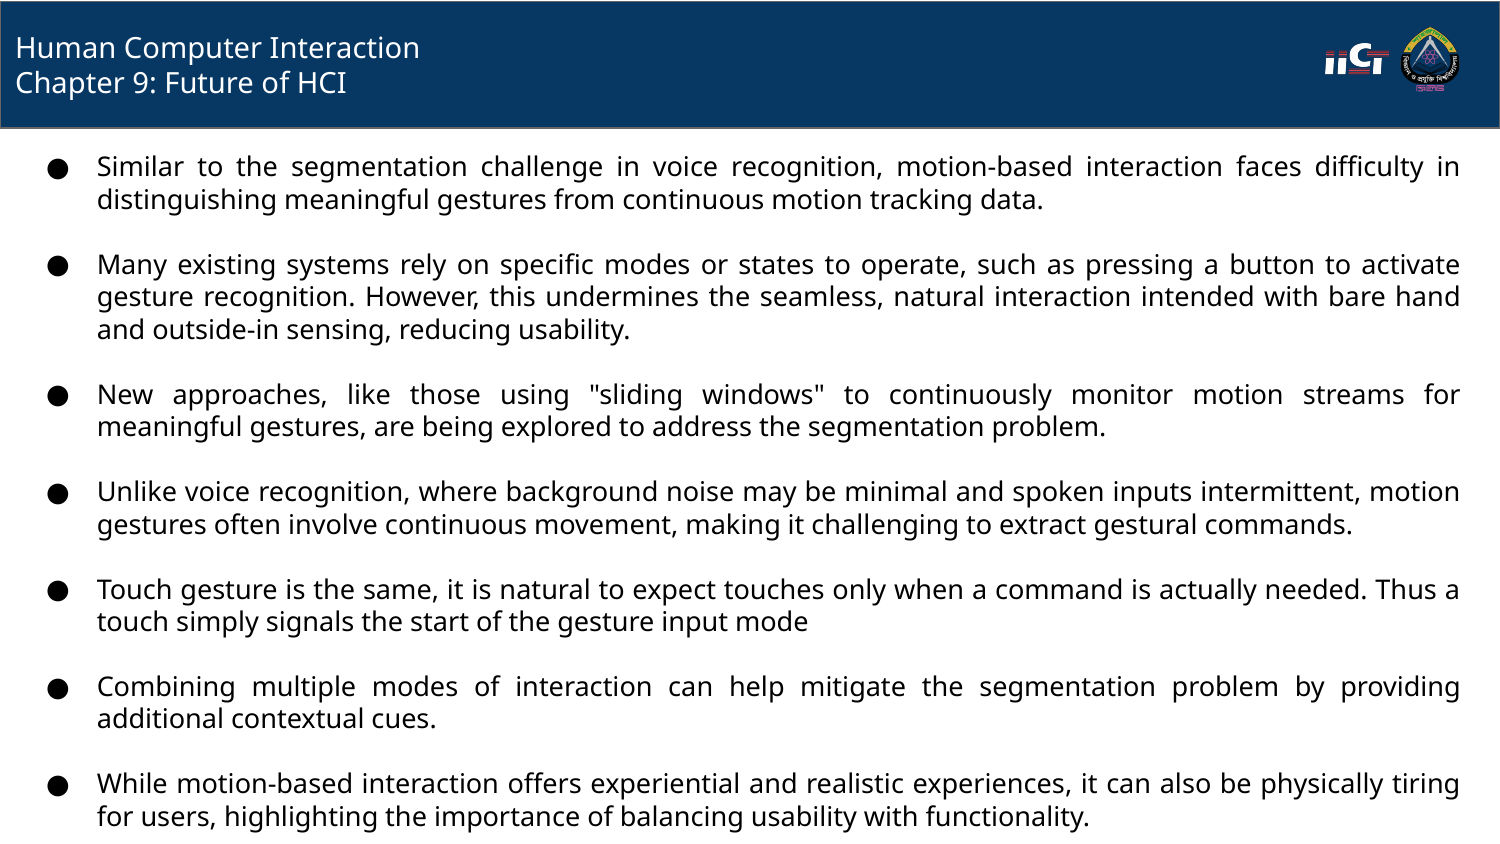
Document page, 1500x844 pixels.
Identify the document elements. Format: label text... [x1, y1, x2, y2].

text_box Human Computer Interaction Chapter 9: Future of HCI [0, 1, 1500, 128]
picture [1324, 43, 1391, 75]
text_box Similar to the segmentation challenge in voice recognition, motion-based interaction faces difficulty in distinguishing meaningful gestures from continuous motion tracking data. Many existing systems rely on specific modes or states to operate, such as pressing a button to activate gesture recognition. However, this undermines the seamless, natural interaction intended with bare hand and outside-in sensing, reducing usability. New approaches, like those using "sliding windows" to continuously monitor motion streams for meaningful gestures, are being explored to address the segmentation problem. Unlike voice recognition, where background noise may be minimal and spoken inputs intermittent, motion gestures often involve continuous movement, making it challenging to extract gestural commands. Touch gesture is the same, it is natural to expect touches only when a command is actually needed. Thus a touch simply signals the start of the gesture input mode Combining multiple modes of interaction can help mitigate the segmentation problem by providing additional contextual cues. While motion-based interaction offers experiential and realistic experiences, it can also be physically tiring for users, highlighting the importance of balancing usability with functionality. [6, 134, 1476, 822]
picture [1399, 26, 1460, 92]
